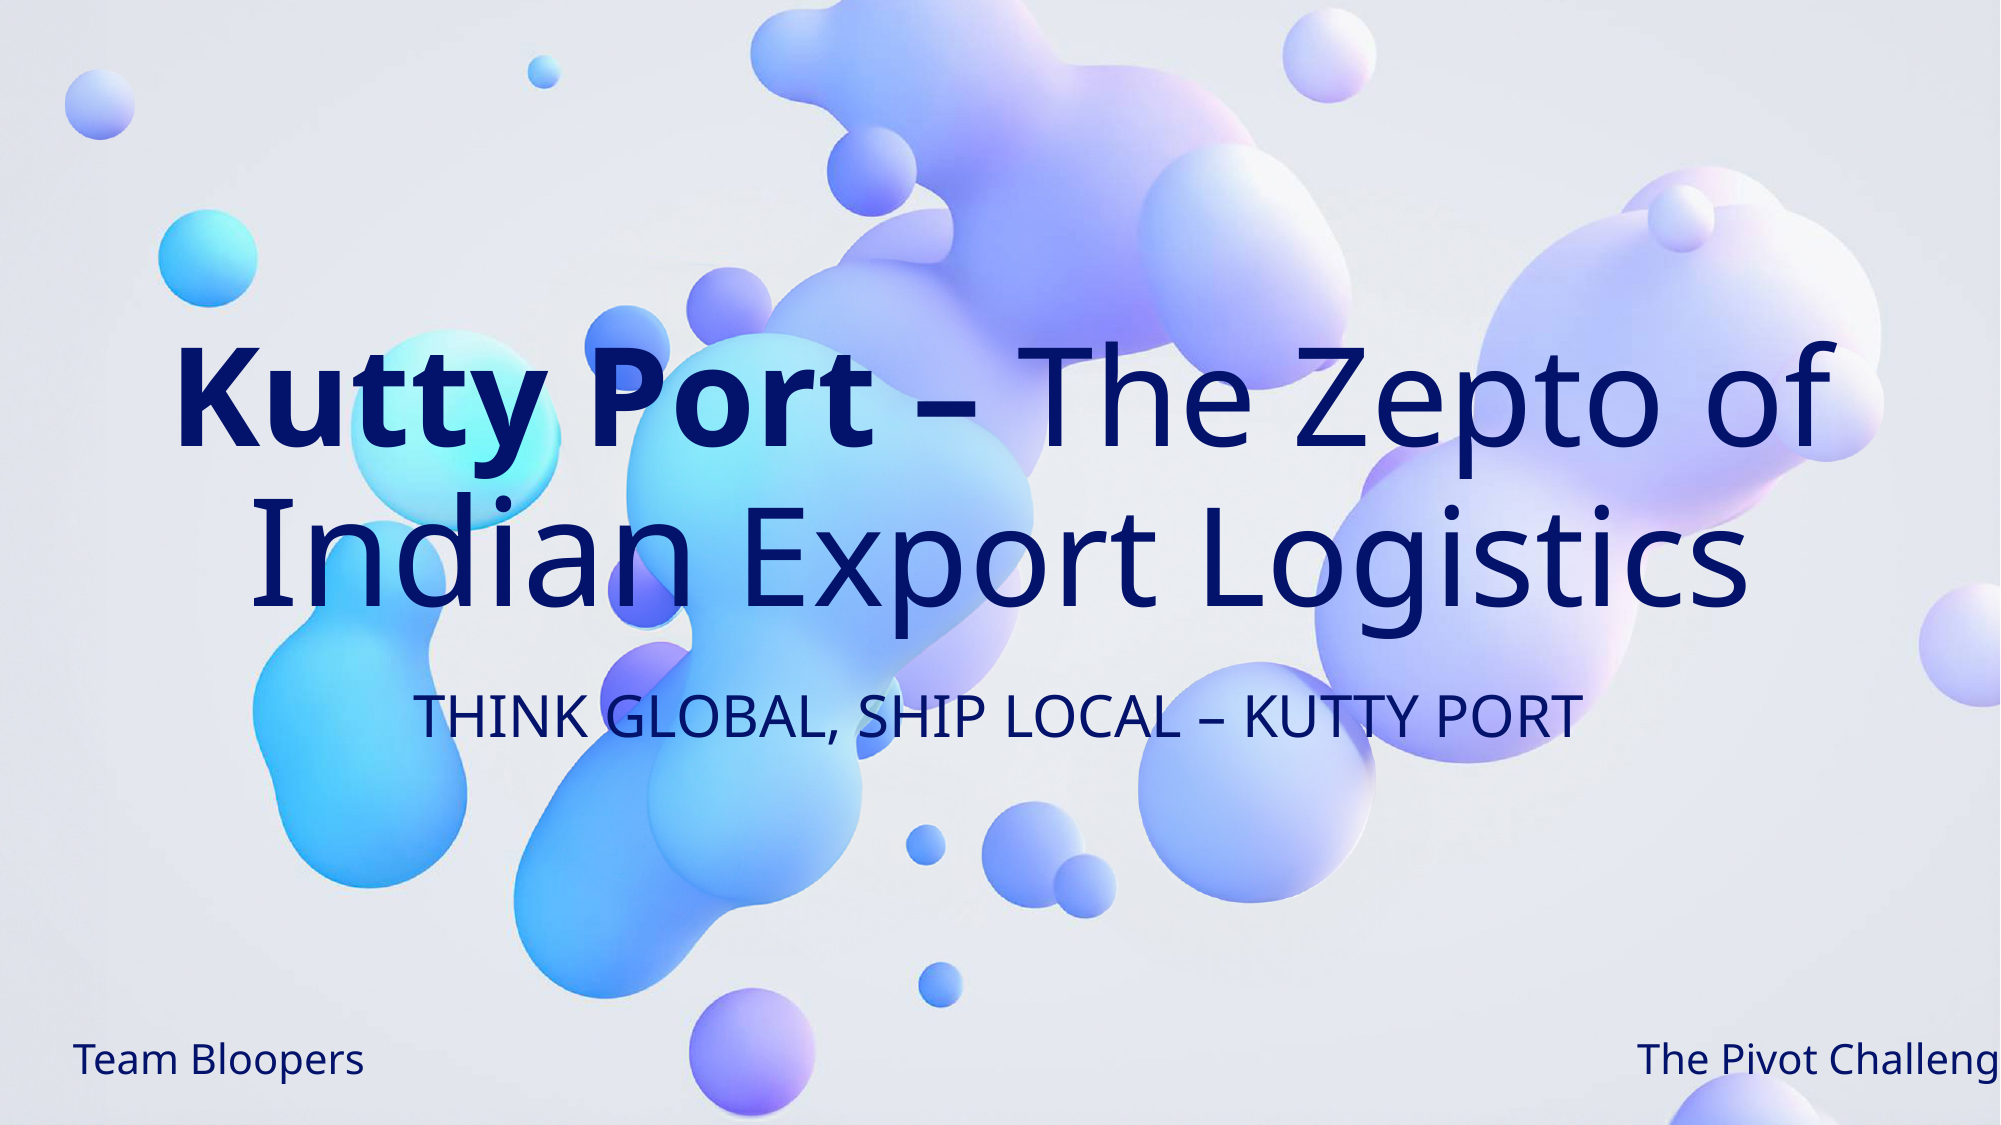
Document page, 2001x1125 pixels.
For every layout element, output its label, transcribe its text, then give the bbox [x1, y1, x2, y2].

text_box The Pivot Challenge [1622, 1025, 2000, 1091]
picture [0, 0, 2001, 1125]
text_box Team Bloopers [58, 1025, 380, 1091]
subtitle THINk global, ship local – kutty port [100, 680, 1898, 895]
title Kutty Port – The Zepto of Indian Export Logistics [1, 113, 2000, 647]
